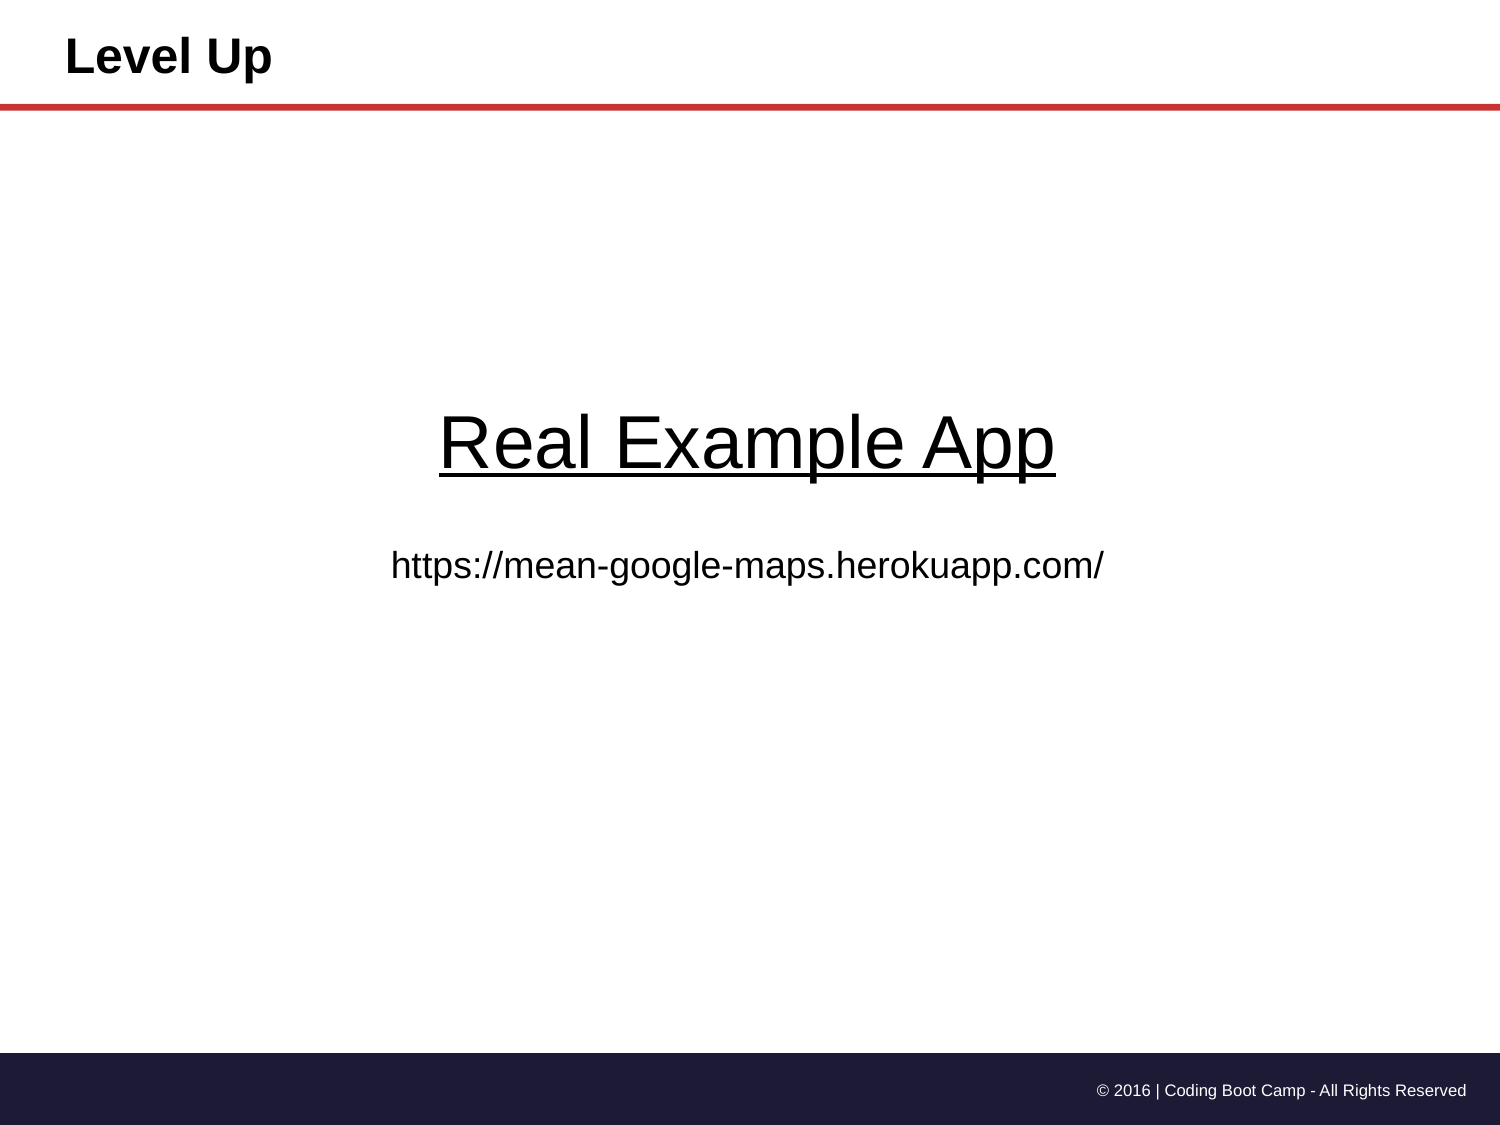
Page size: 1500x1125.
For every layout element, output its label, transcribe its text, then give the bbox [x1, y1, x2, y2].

text_box Level Up [50, 16, 888, 91]
text_box https://mean-google-maps.herokuapp.com/ [376, 533, 1120, 594]
text_box Real Example App [72, 386, 1423, 510]
